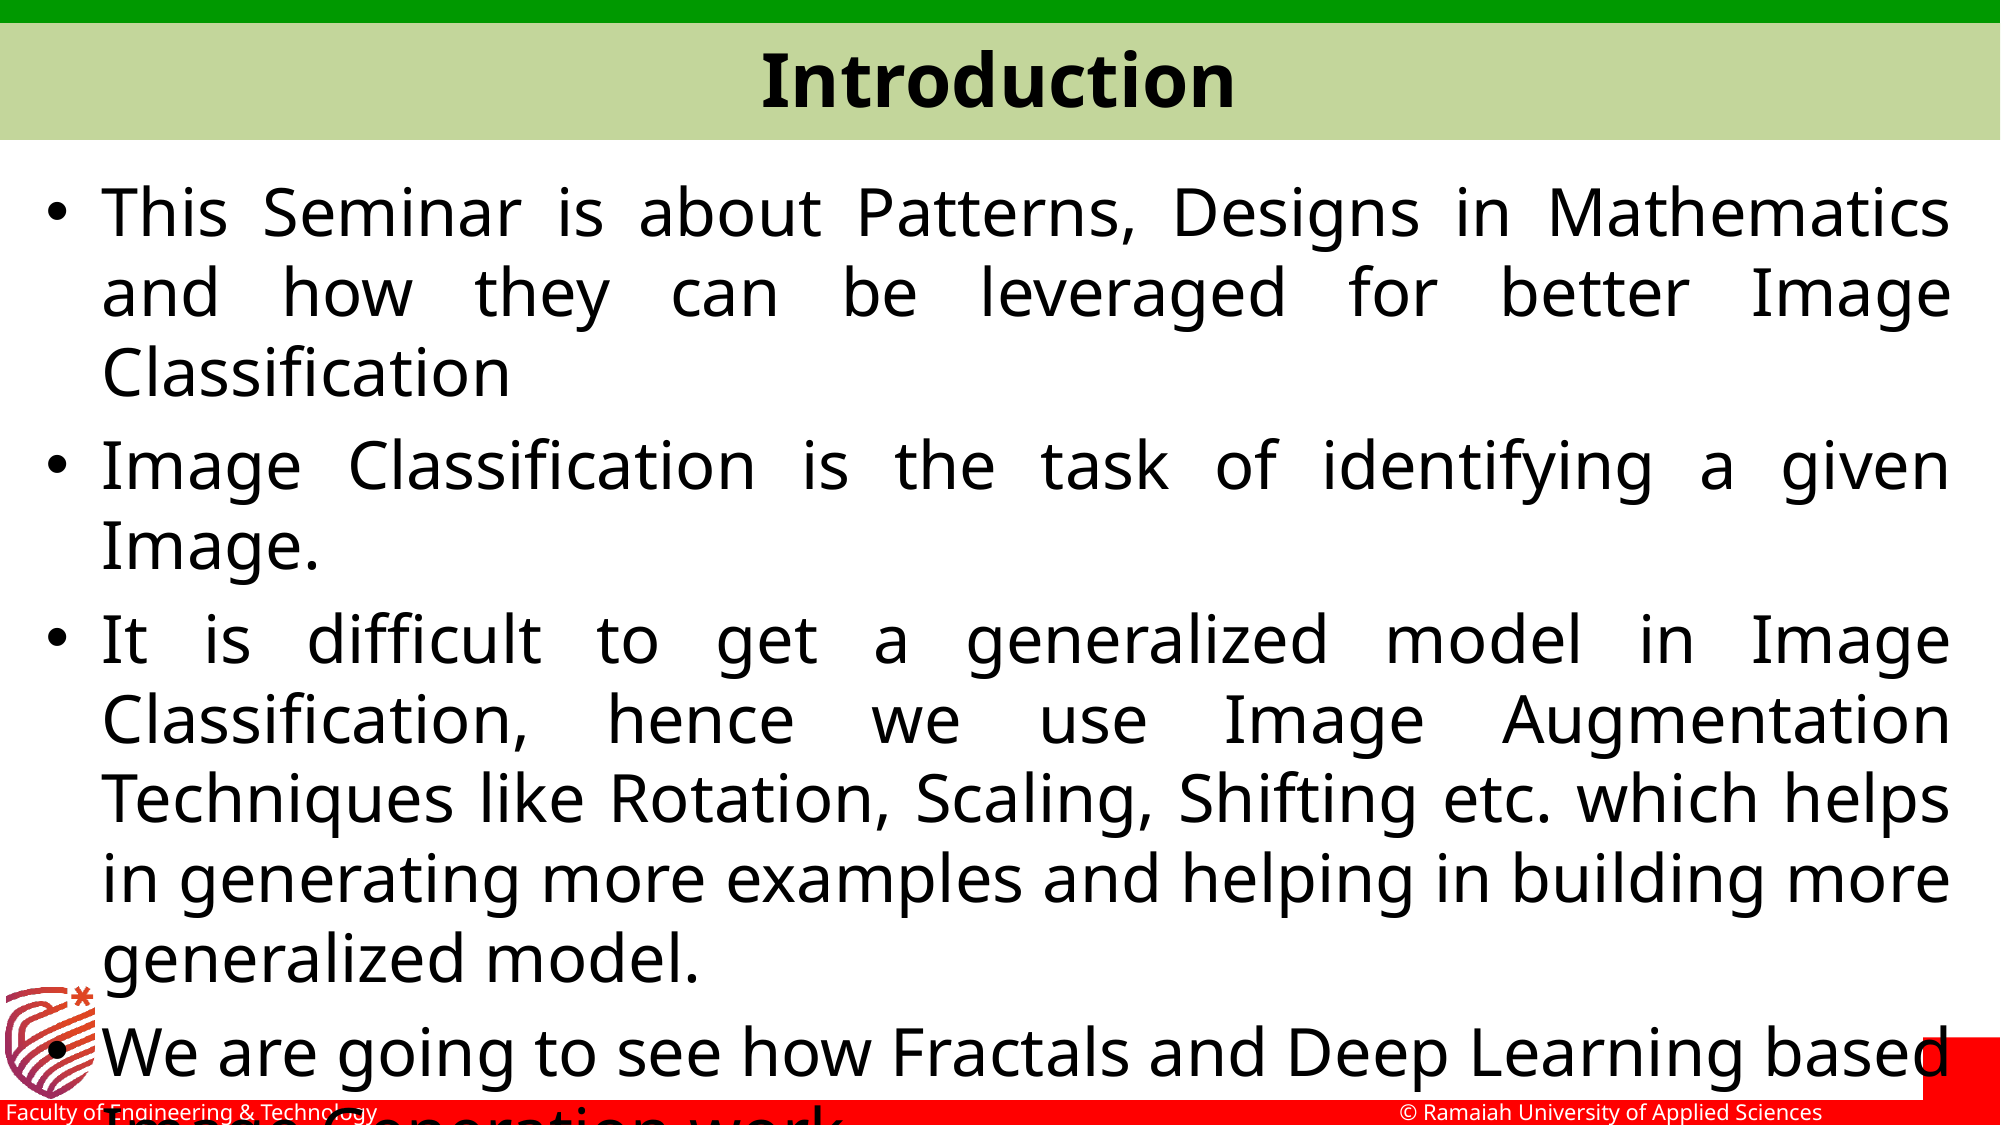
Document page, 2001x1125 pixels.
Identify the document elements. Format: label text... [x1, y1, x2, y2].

picture [5, 986, 95, 1099]
list This Seminar is about Patterns, Designs in Mathematics and how they can be leveraged for better Image Classification Image Classification is the task of identifying a given Image. It is difficult to get a generalized model in Image Classification, hence we use Image Augmentation Techniques like Rotation, Scaling, Shifting etc. which helps in generating more examples and helping in building more generalized model. We are going to see how Fractals and Deep Learning based Image Generation work. [30, 162, 1970, 1005]
title Introduction [30, 24, 1970, 130]
